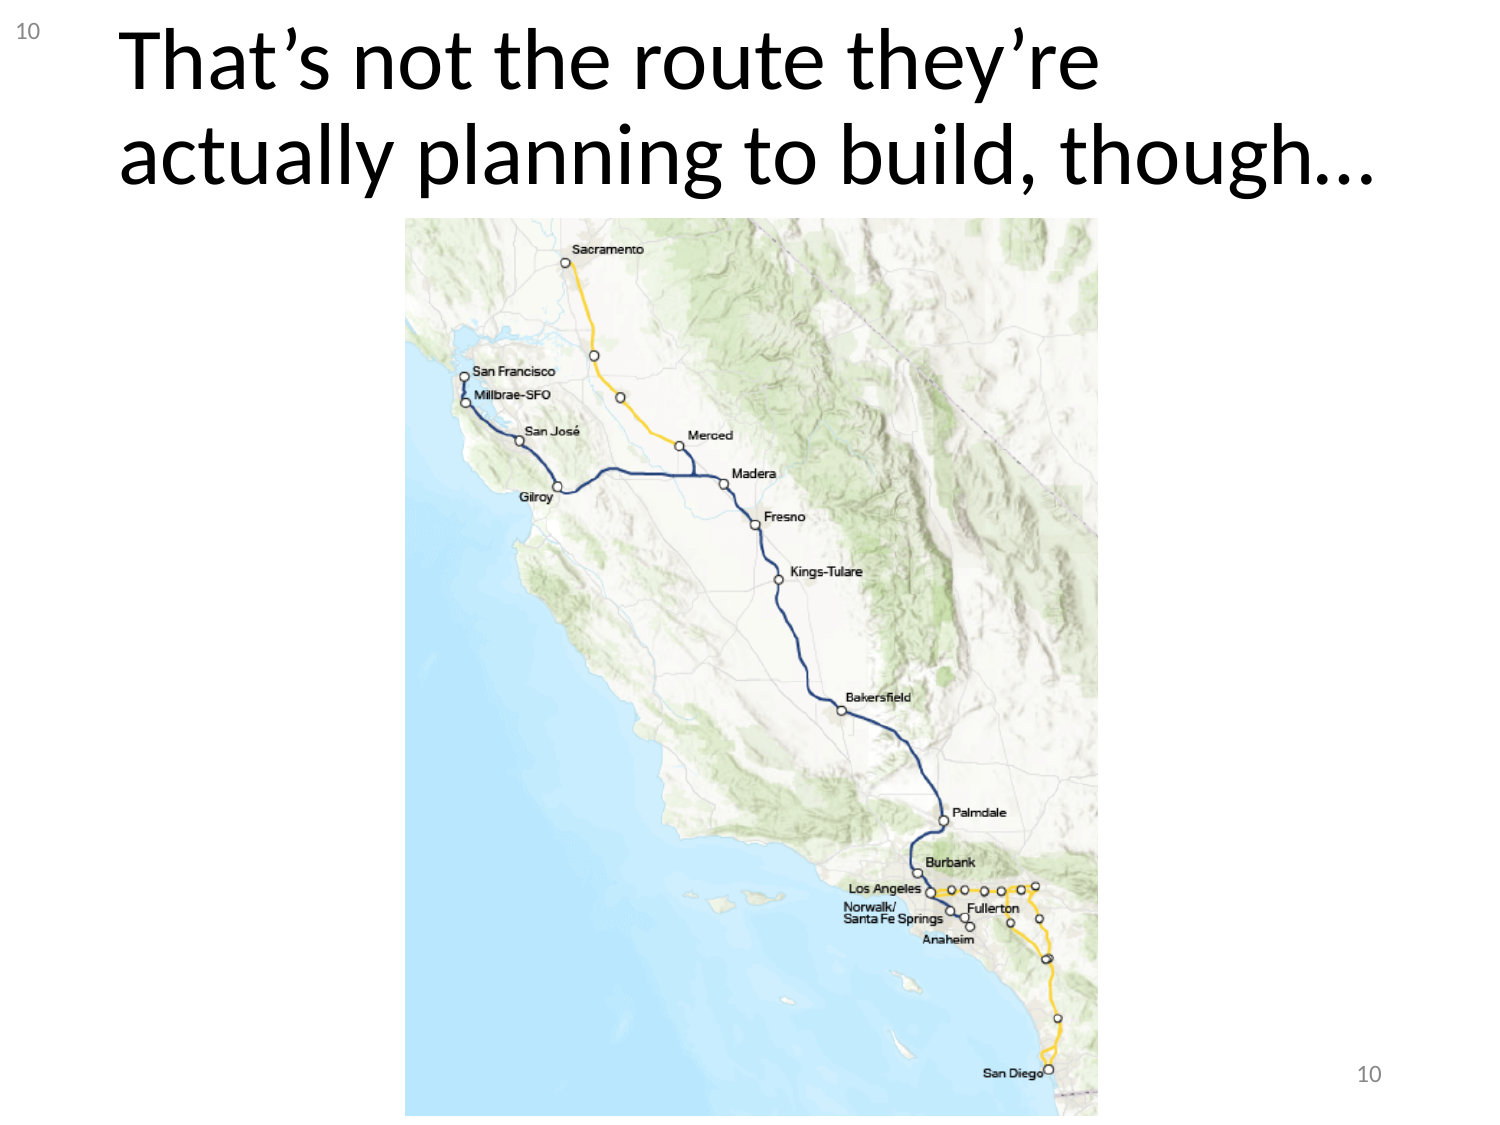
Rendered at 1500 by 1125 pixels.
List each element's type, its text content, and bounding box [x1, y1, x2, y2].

slide_number 10 [1104, 1042, 1397, 1103]
picture [402, 217, 1098, 1117]
title That’s not the route they’re actually planning to build, though… [103, 0, 1397, 218]
